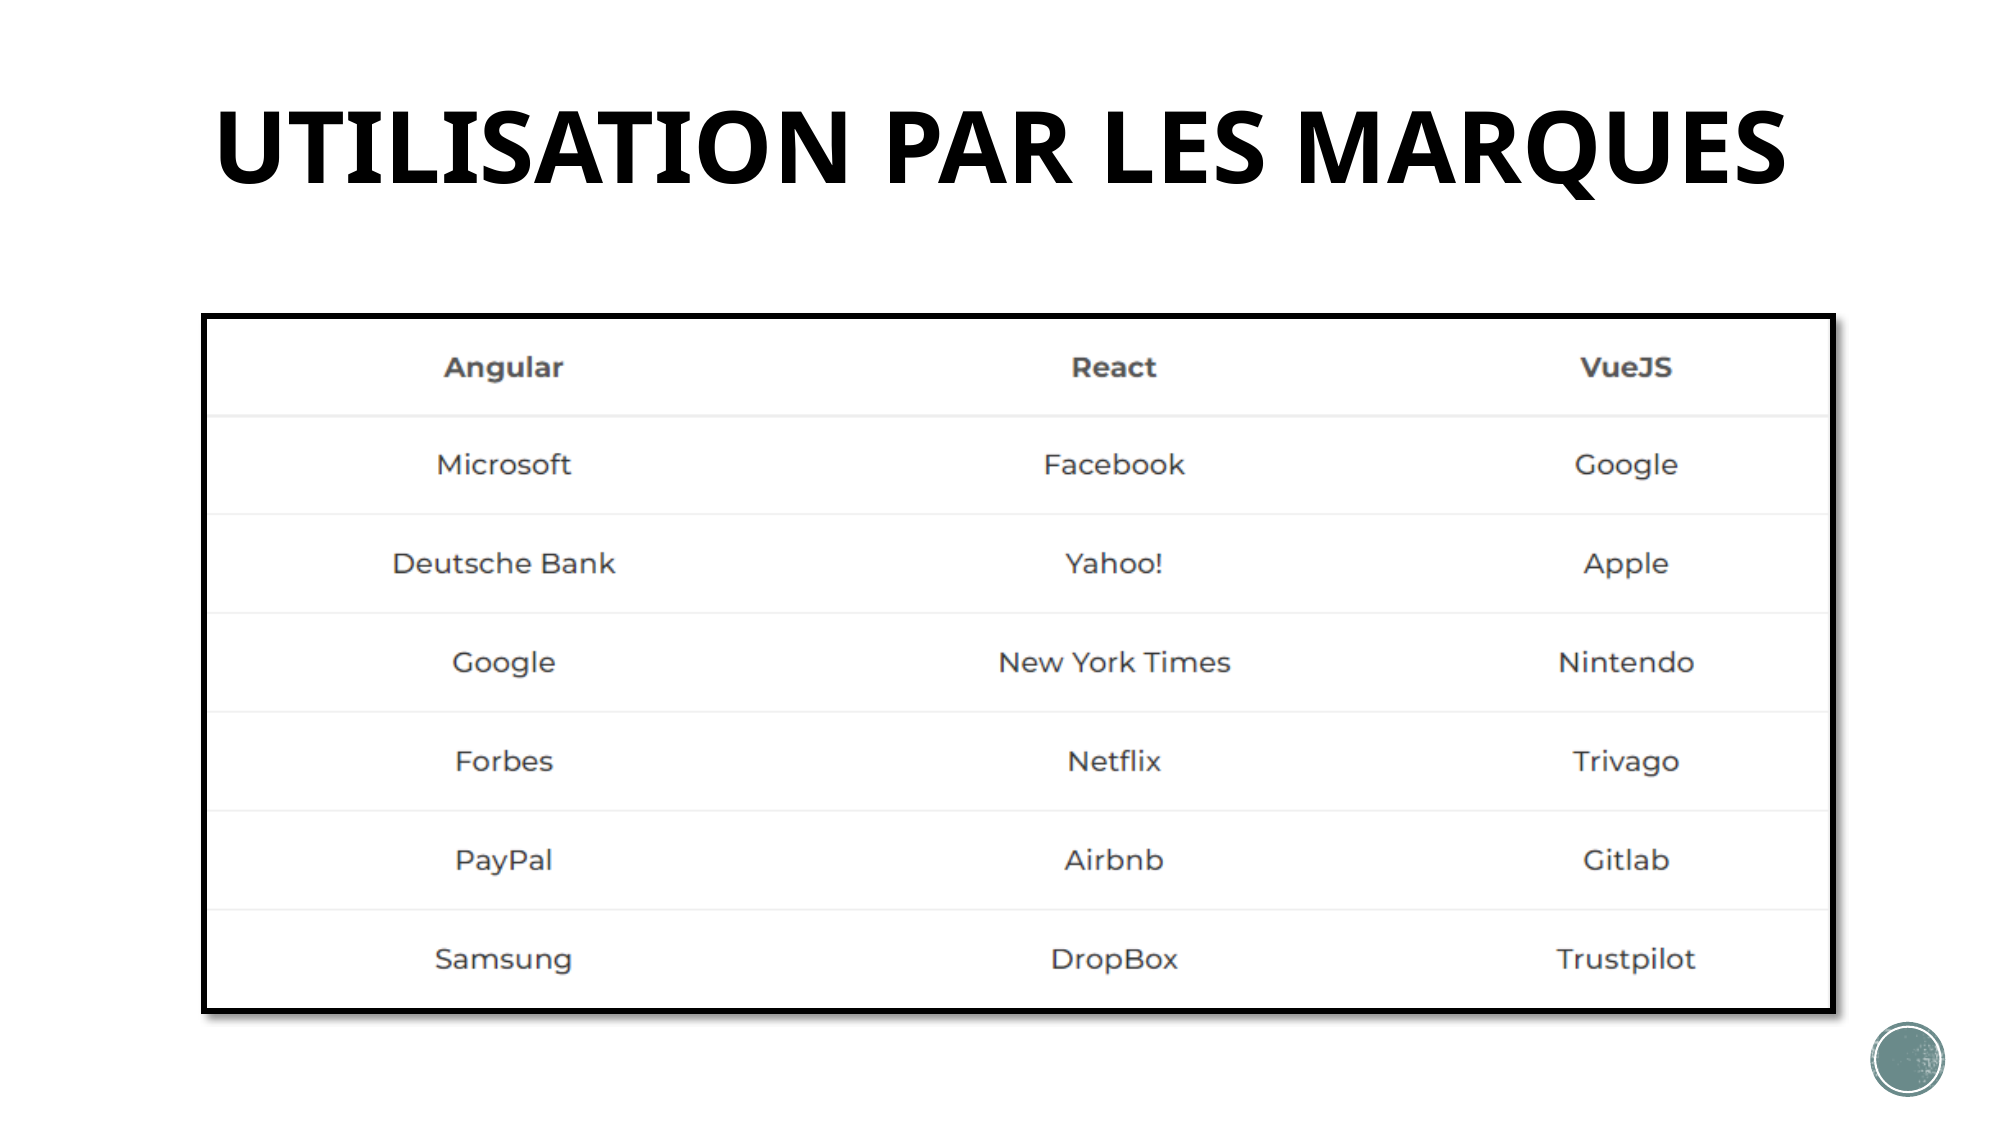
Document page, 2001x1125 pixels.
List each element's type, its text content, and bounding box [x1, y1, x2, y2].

picture [207, 319, 1830, 1007]
title UTILISATION PAR LES MARQUES [175, 79, 1826, 344]
